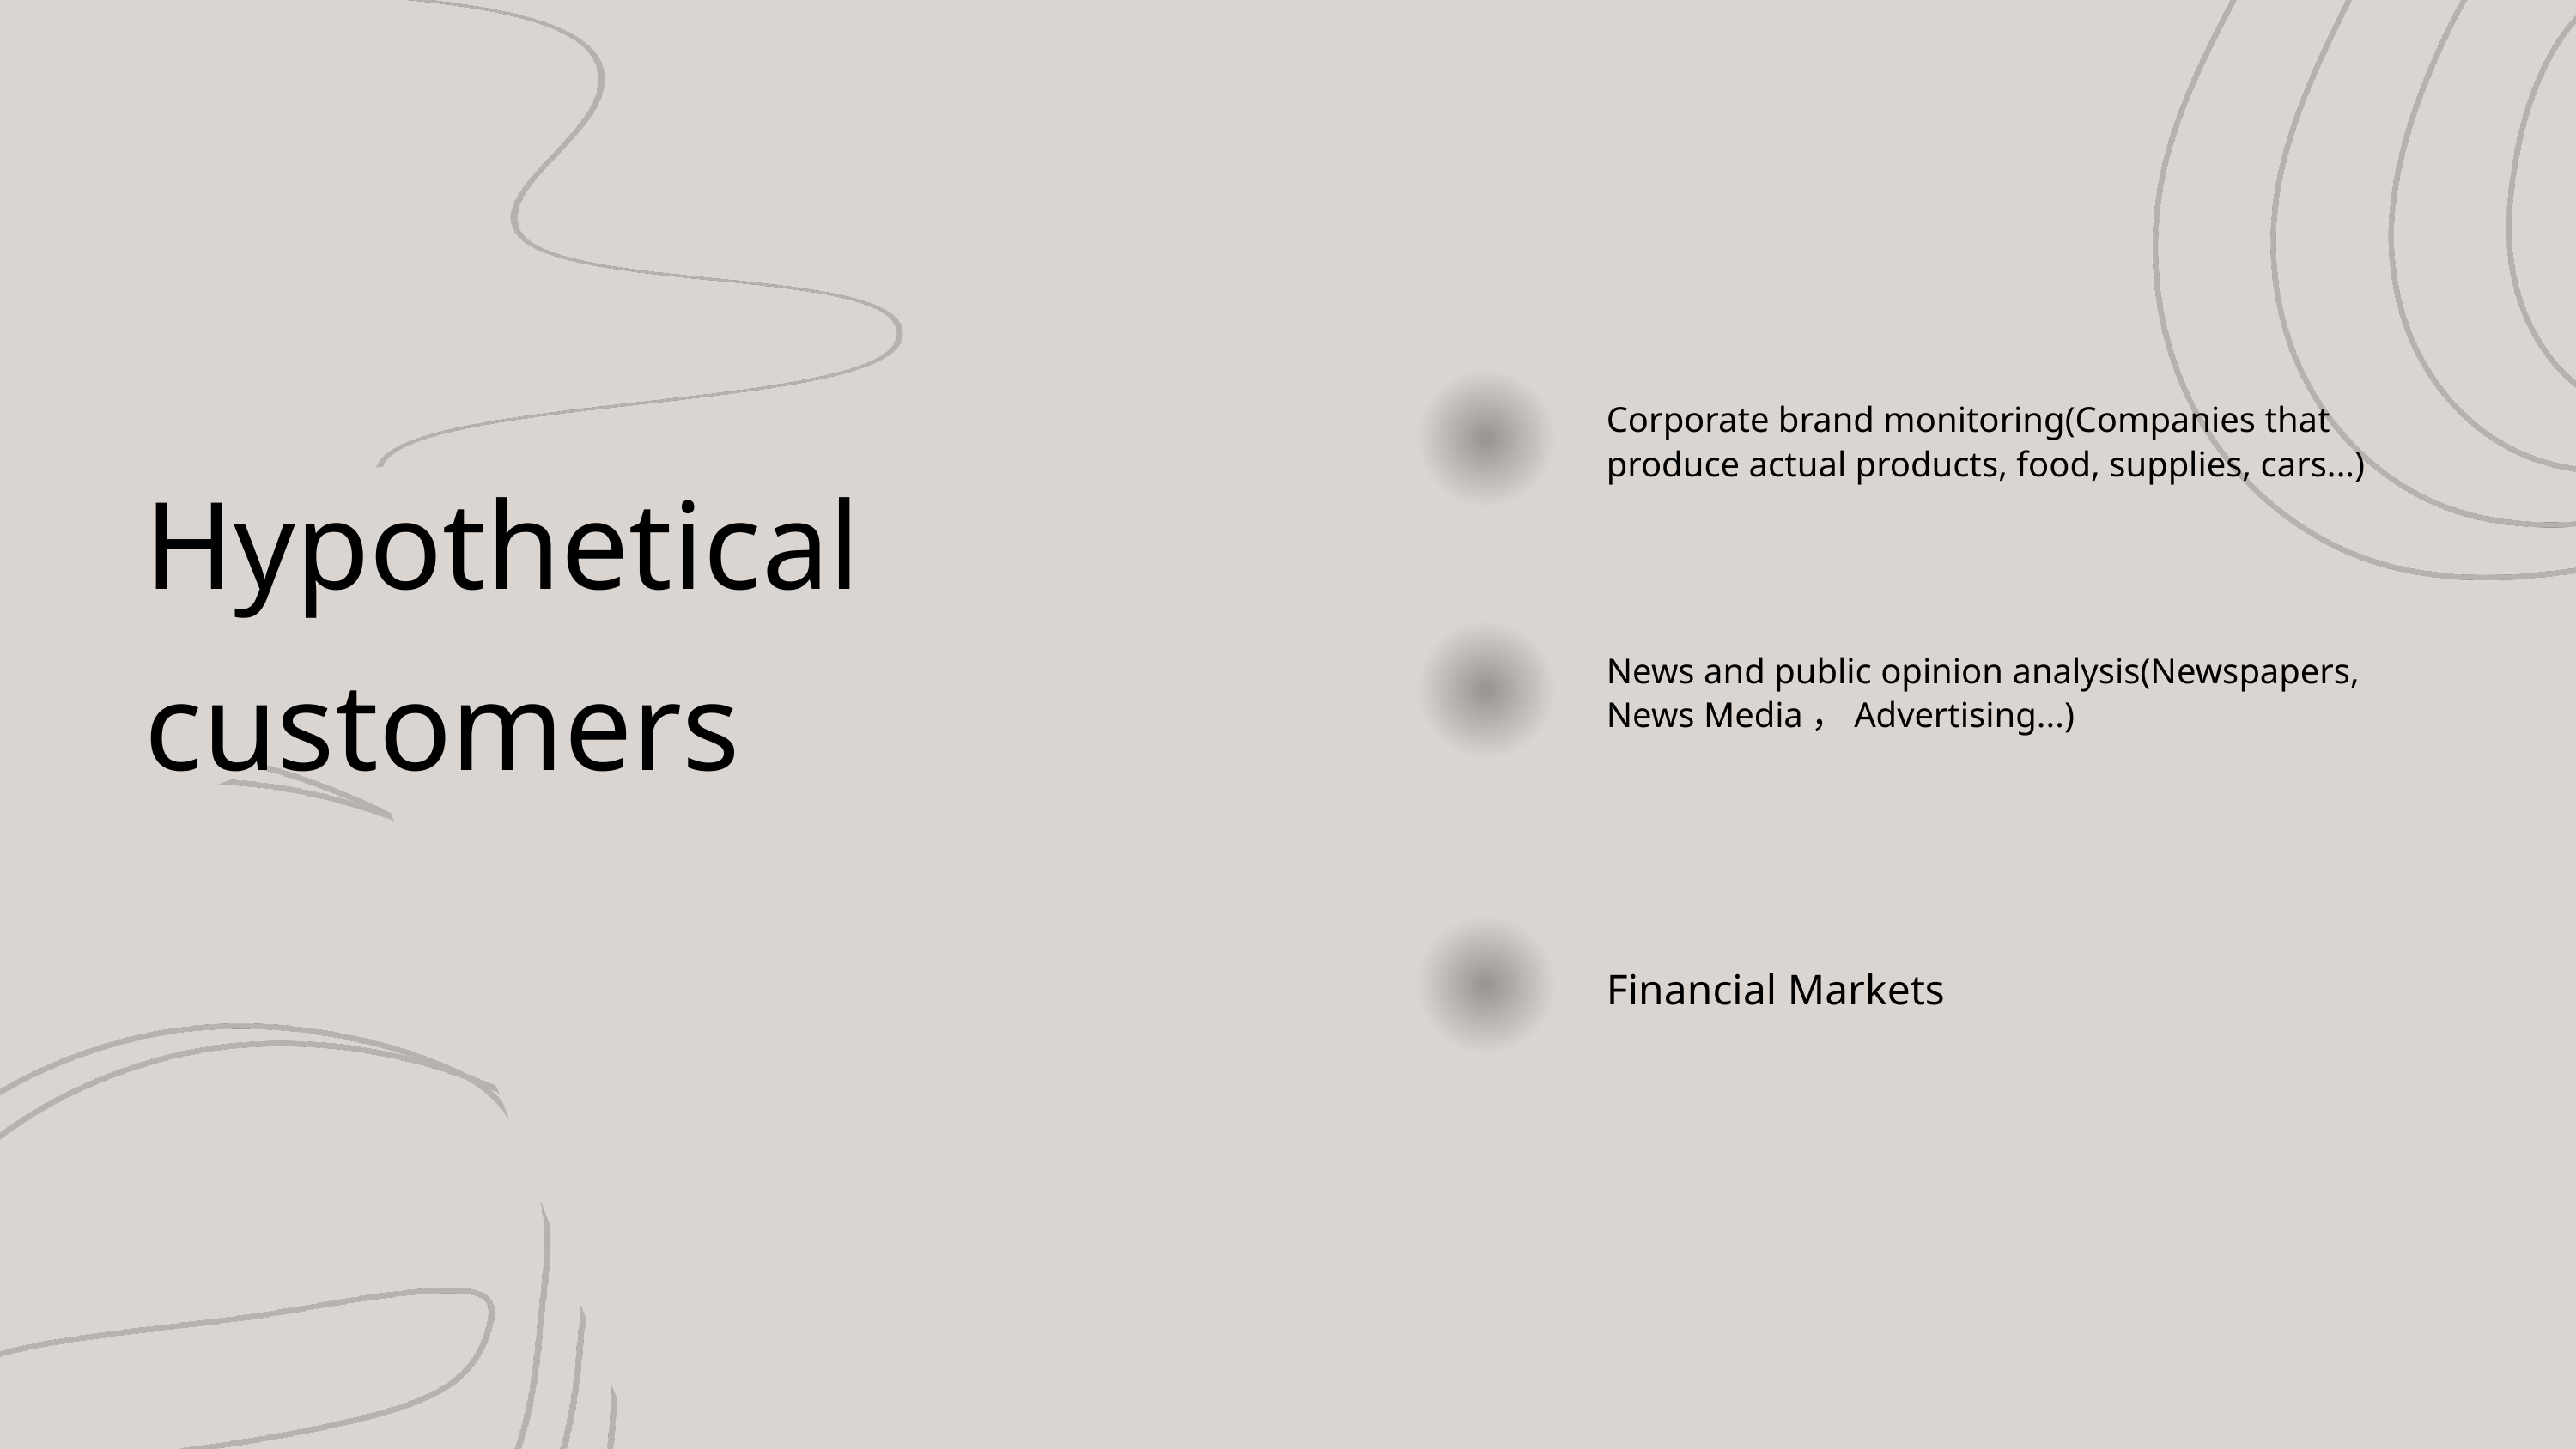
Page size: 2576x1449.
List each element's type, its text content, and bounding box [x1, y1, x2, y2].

text_box [2148, 0, 2576, 580]
text_box [1411, 615, 1562, 765]
text_box News and public opinion analysis(Newspapers, News Media，Advertising...)​ [1606, 646, 2432, 735]
text_box [0, 795, 637, 1449]
text_box [1411, 363, 1562, 513]
text_box [1411, 909, 1562, 1060]
text_box [0, 0, 909, 487]
text_box Financial Markets​ [1606, 959, 2432, 1013]
text_box Corporate brand monitoring(Companies that produce actual products, food, supplies, cars...)​ [1606, 394, 2432, 484]
text_box Hypothetical customers​ [144, 432, 1177, 795]
